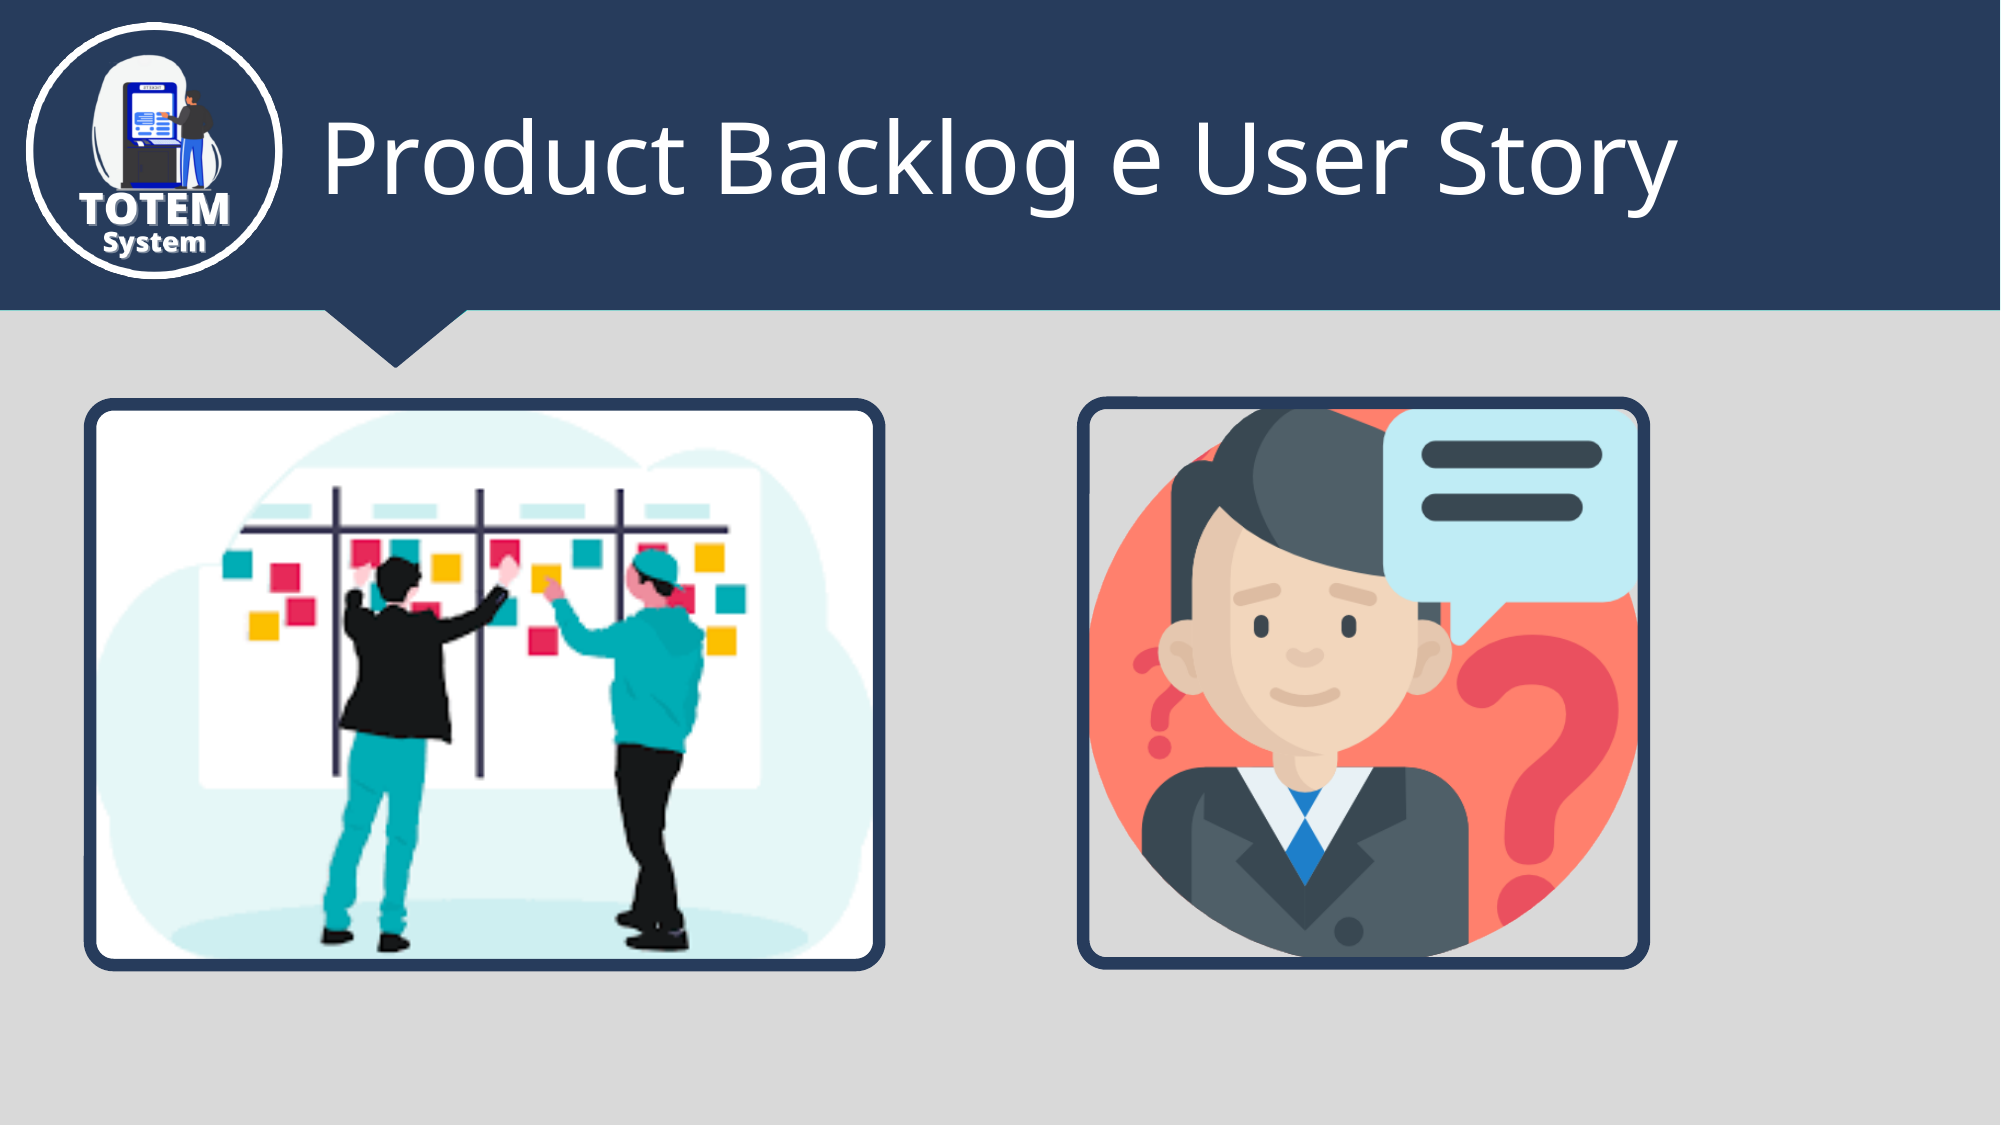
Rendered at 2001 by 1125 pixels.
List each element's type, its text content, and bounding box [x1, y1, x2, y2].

text_box Product Backlog e User Story [0, 0, 2000, 310]
picture [89, 404, 880, 966]
picture [22, 15, 291, 284]
text_box [320, 243, 471, 368]
picture [1082, 402, 1645, 964]
